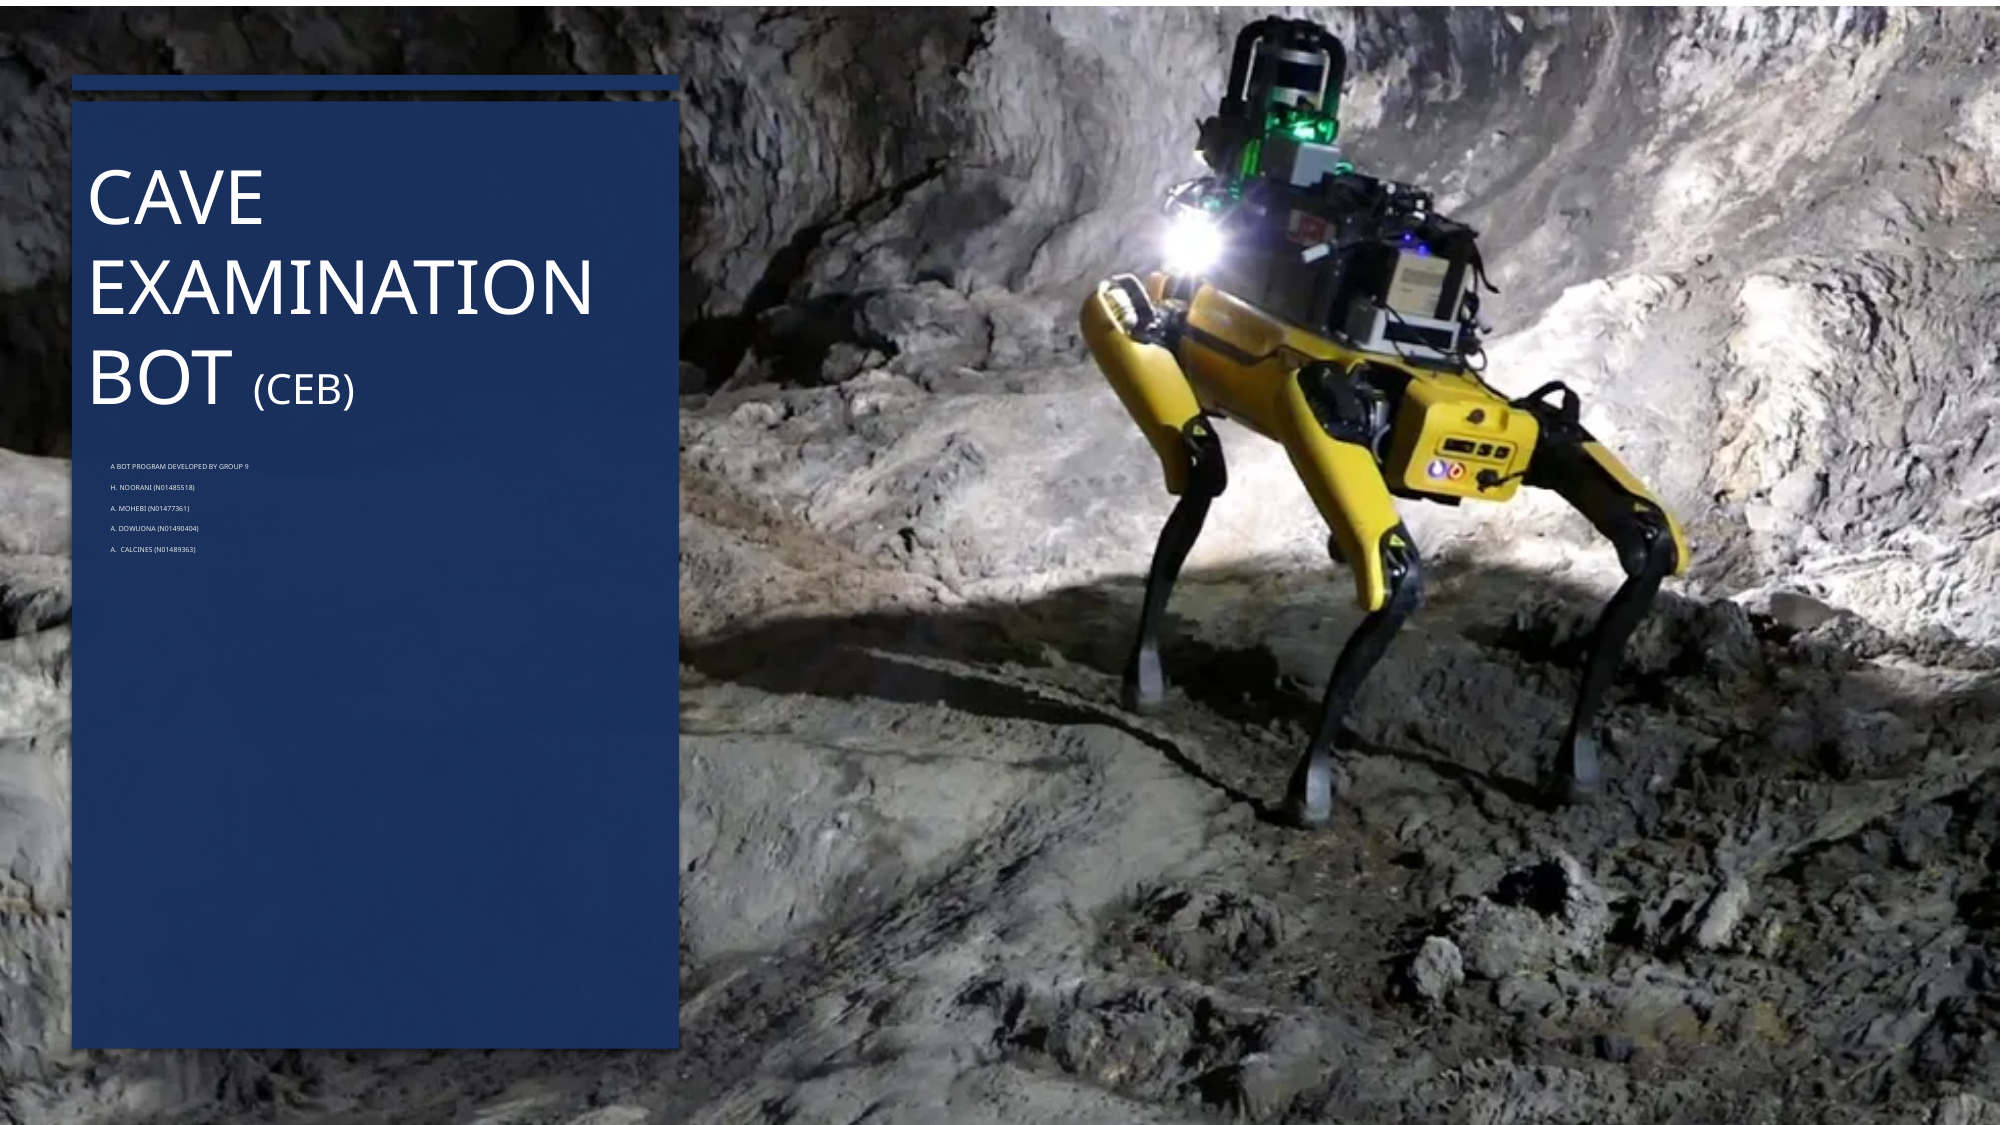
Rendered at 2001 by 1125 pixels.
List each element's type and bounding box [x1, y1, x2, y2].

picture [0, 0, 2000, 1125]
text_box [71, 74, 680, 1049]
